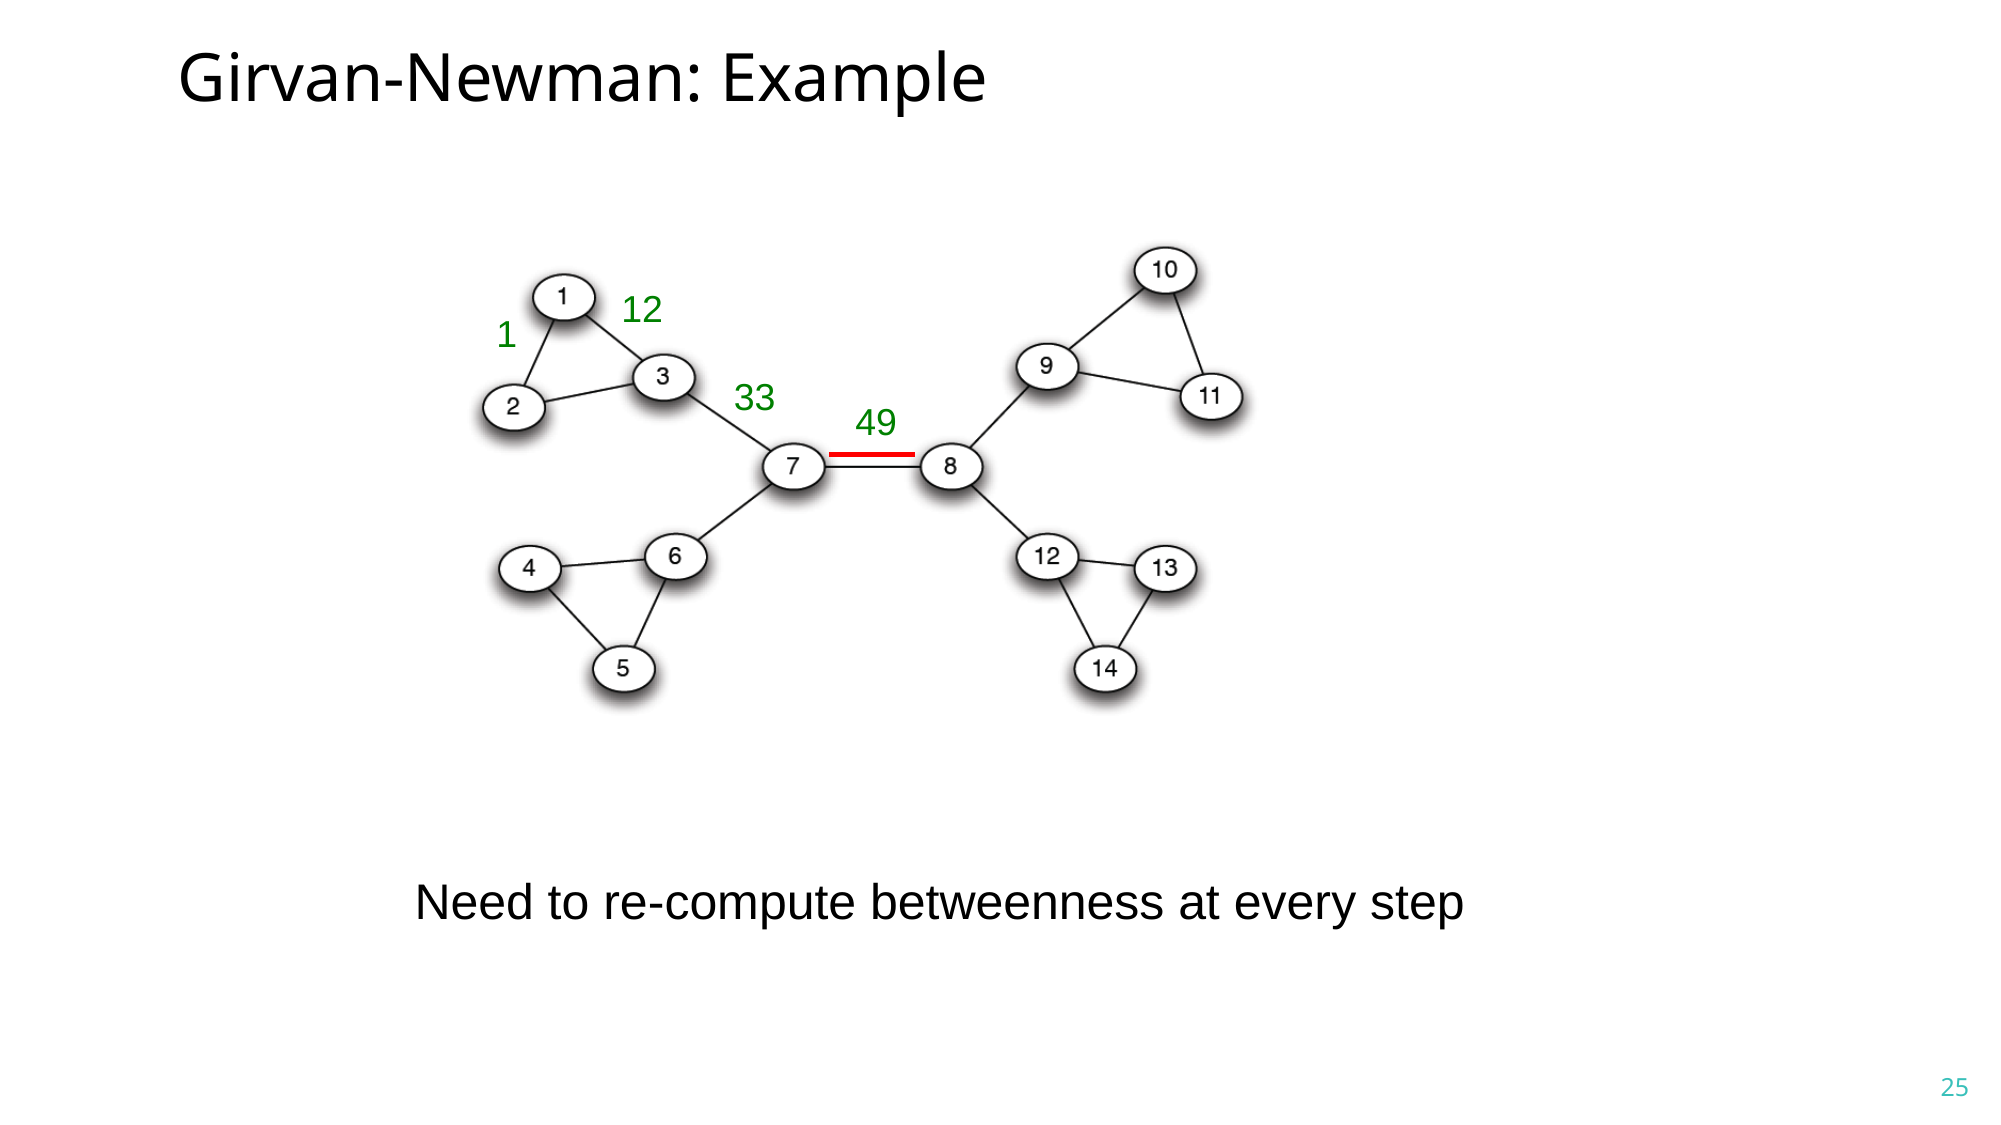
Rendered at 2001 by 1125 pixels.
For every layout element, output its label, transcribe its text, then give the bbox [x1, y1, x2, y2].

text_box Need to re-compute betweenness at every step [392, 862, 1488, 938]
title Girvan-Newman: Example [162, 37, 1513, 113]
picture [449, 237, 1263, 716]
slide_number 25 [1864, 1056, 1985, 1125]
